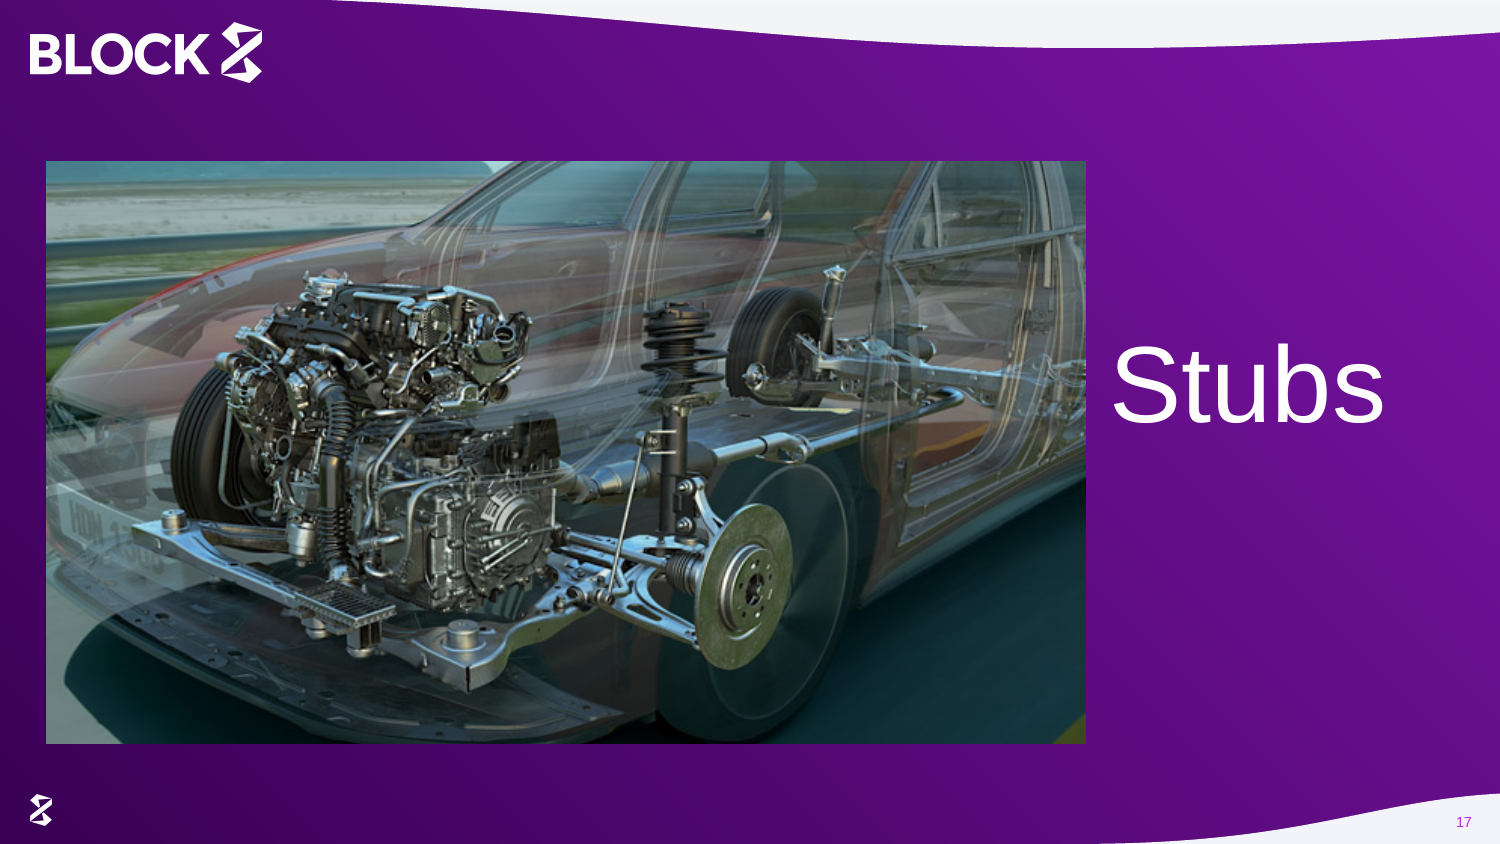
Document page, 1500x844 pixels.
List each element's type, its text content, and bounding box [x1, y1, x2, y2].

slide_number 17 [1397, 788, 1488, 844]
picture [45, 161, 1087, 744]
picture [30, 22, 262, 83]
picture [30, 794, 52, 826]
title Stubs [1088, 161, 1449, 459]
